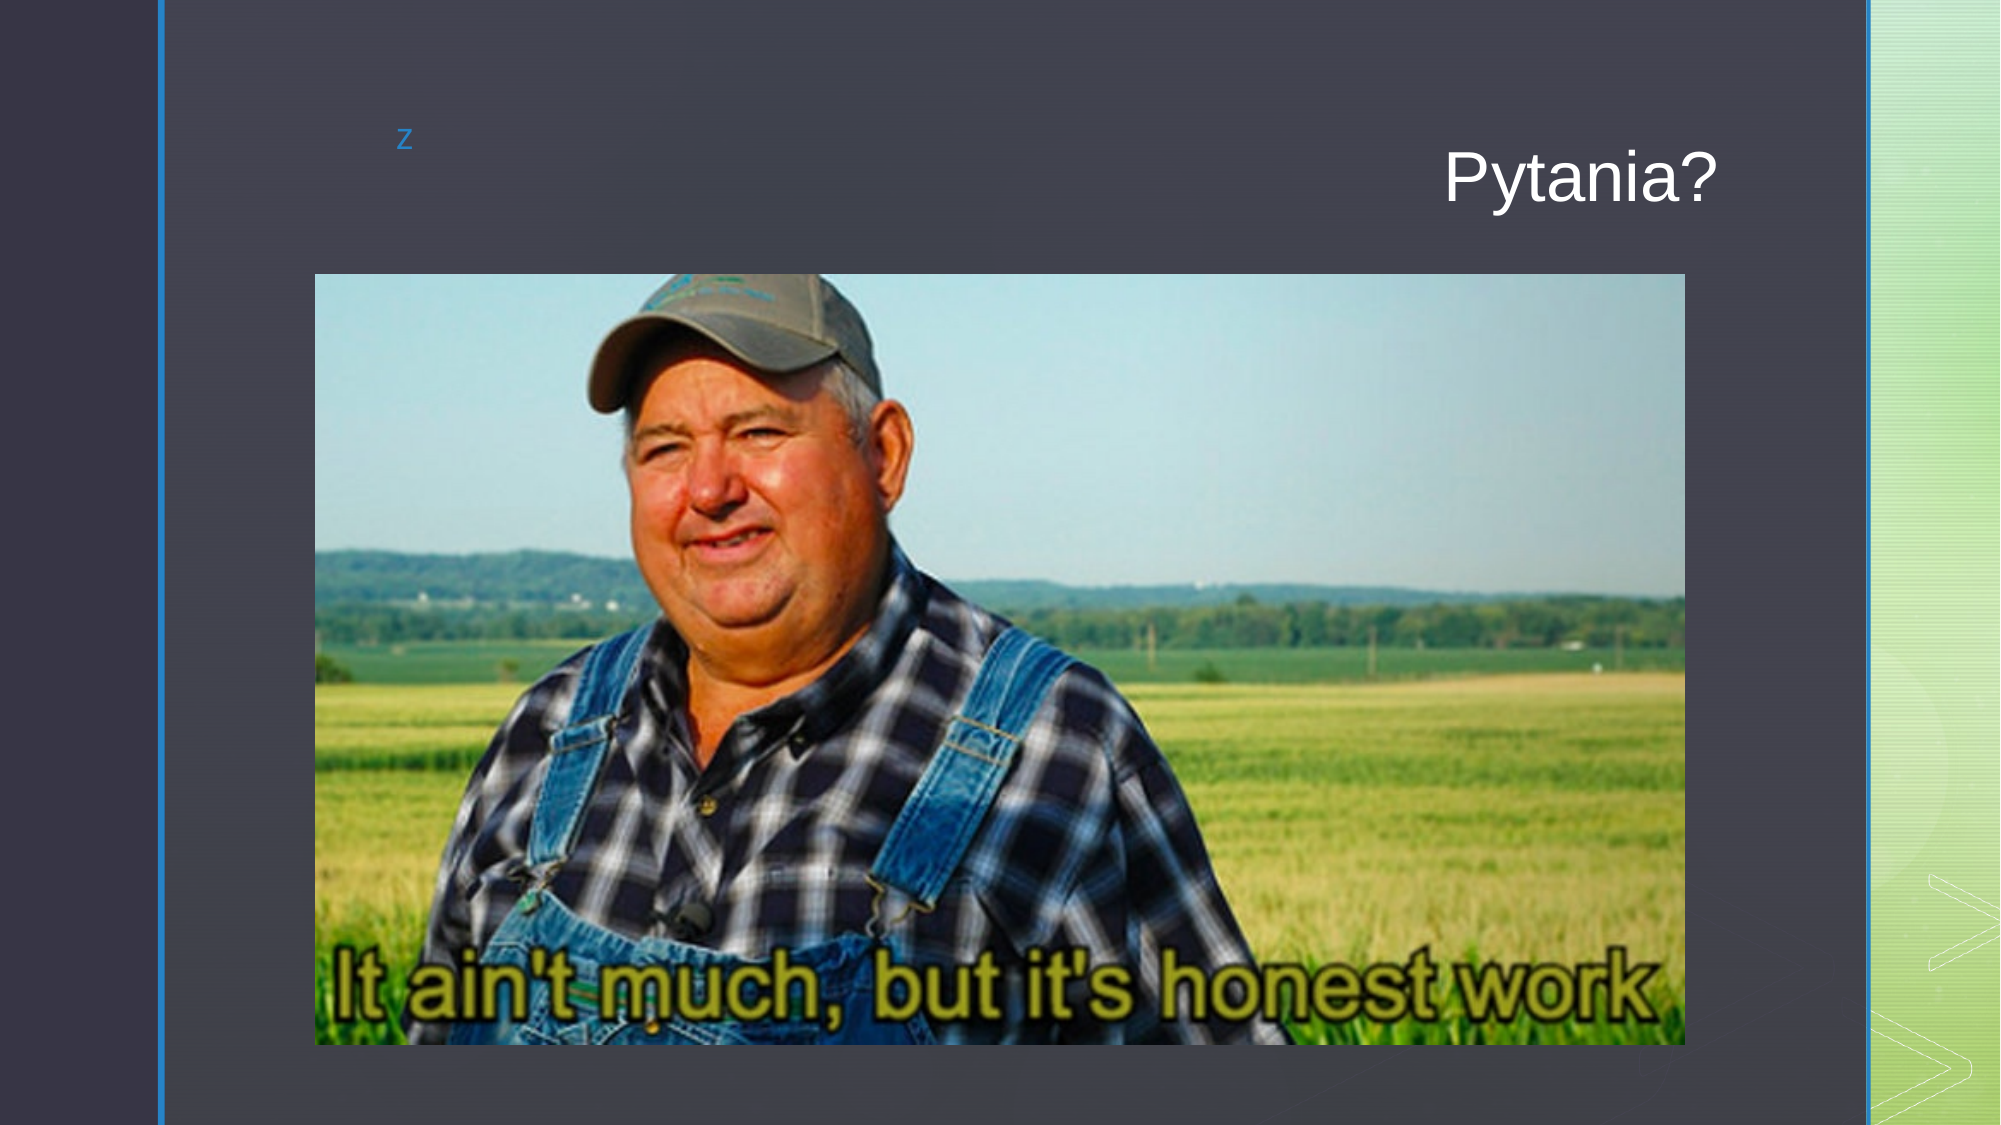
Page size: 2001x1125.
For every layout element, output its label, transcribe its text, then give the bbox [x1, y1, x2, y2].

picture [1871, 0, 2001, 1125]
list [315, 274, 1685, 1045]
title Pytania? [428, 132, 1734, 310]
